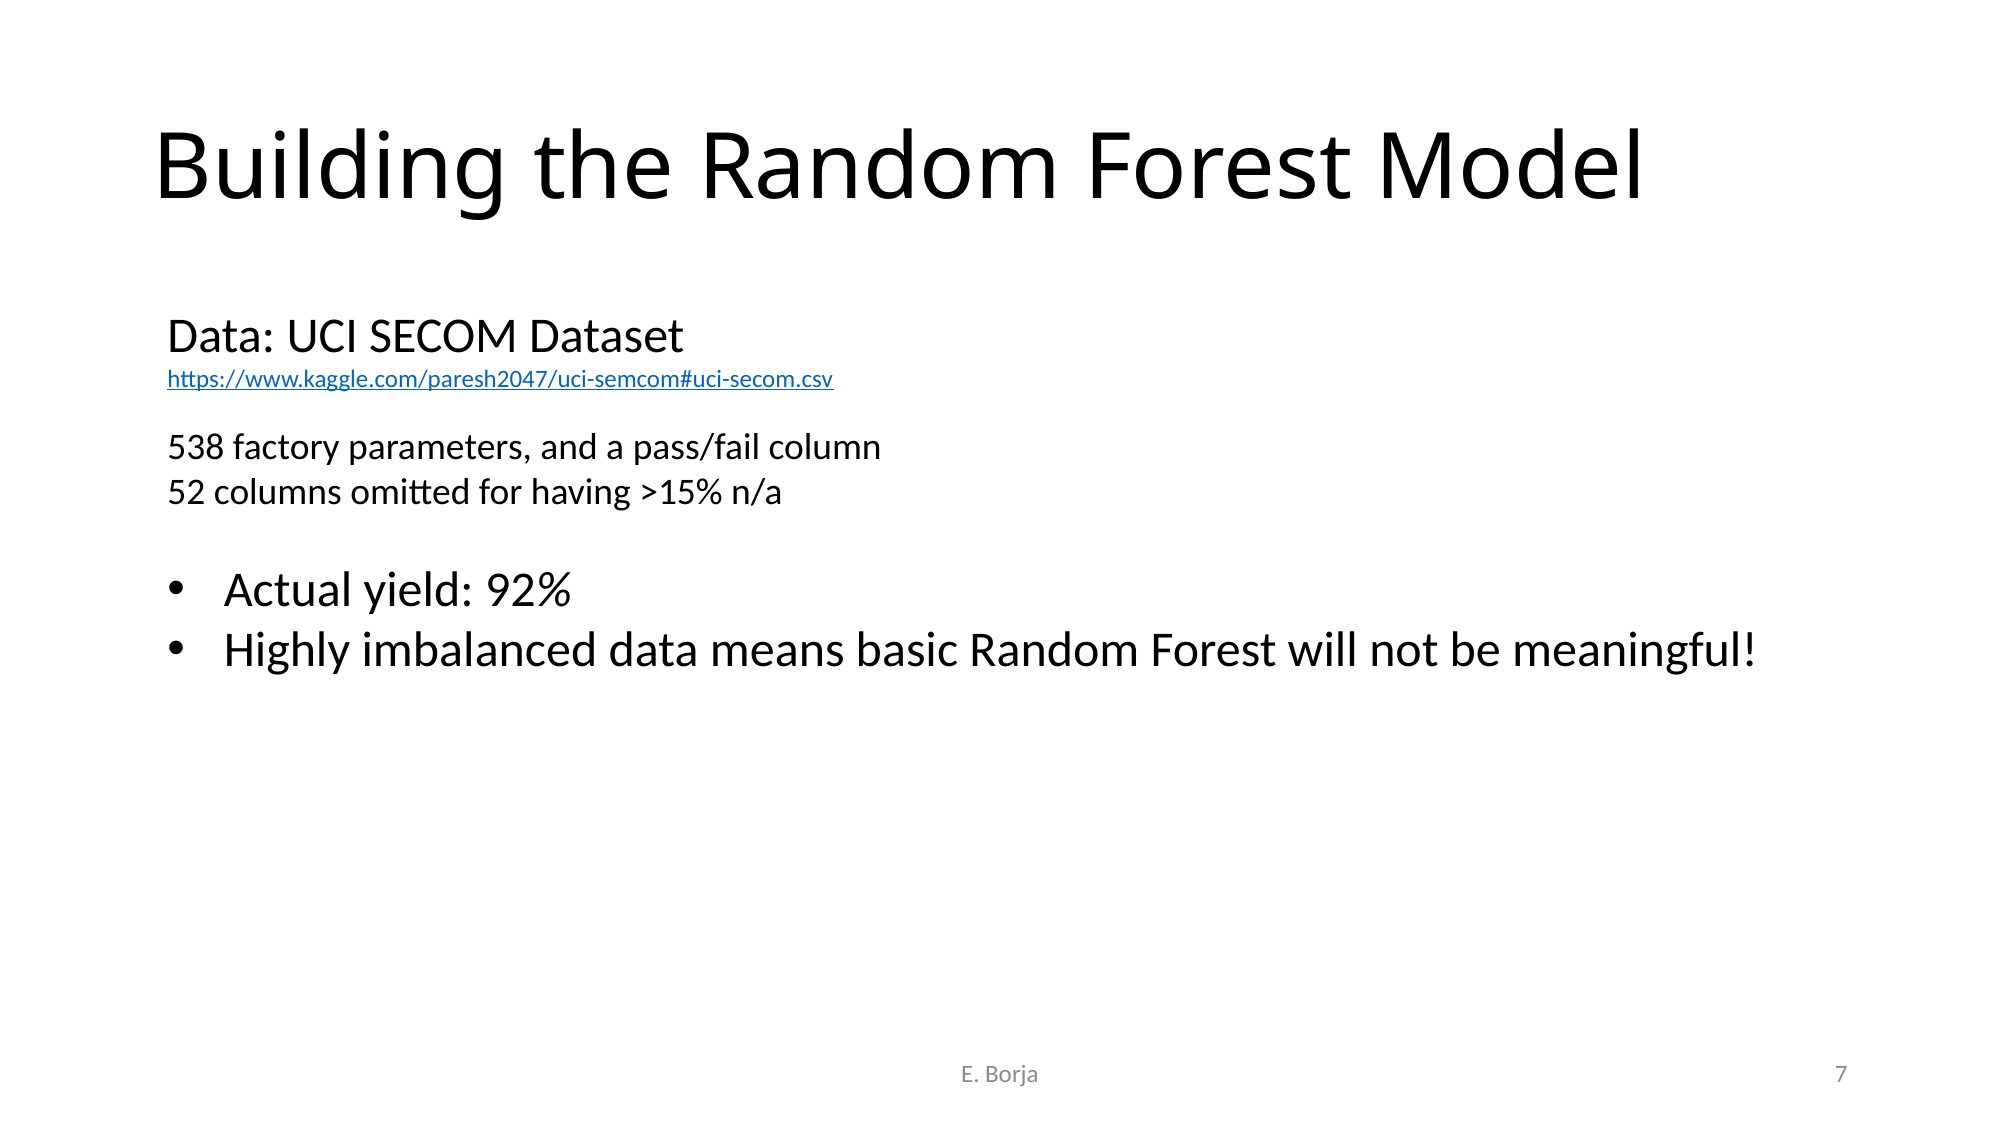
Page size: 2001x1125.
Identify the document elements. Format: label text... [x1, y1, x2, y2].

text_box Data: UCI SECOM Dataset https://www.kaggle.com/paresh2047/uci-semcom#uci-secom.csv 538 factory parameters, and a pass/fail column 52 columns omitted for having >15% n/a Actual yield: 92% Highly imbalanced data means basic Random Forest will not be meaningful! [152, 294, 1775, 745]
footer E. Borja [662, 1042, 1338, 1103]
title Building the Random Forest Model [137, 59, 1863, 278]
slide_number 7 [1412, 1042, 1863, 1103]
